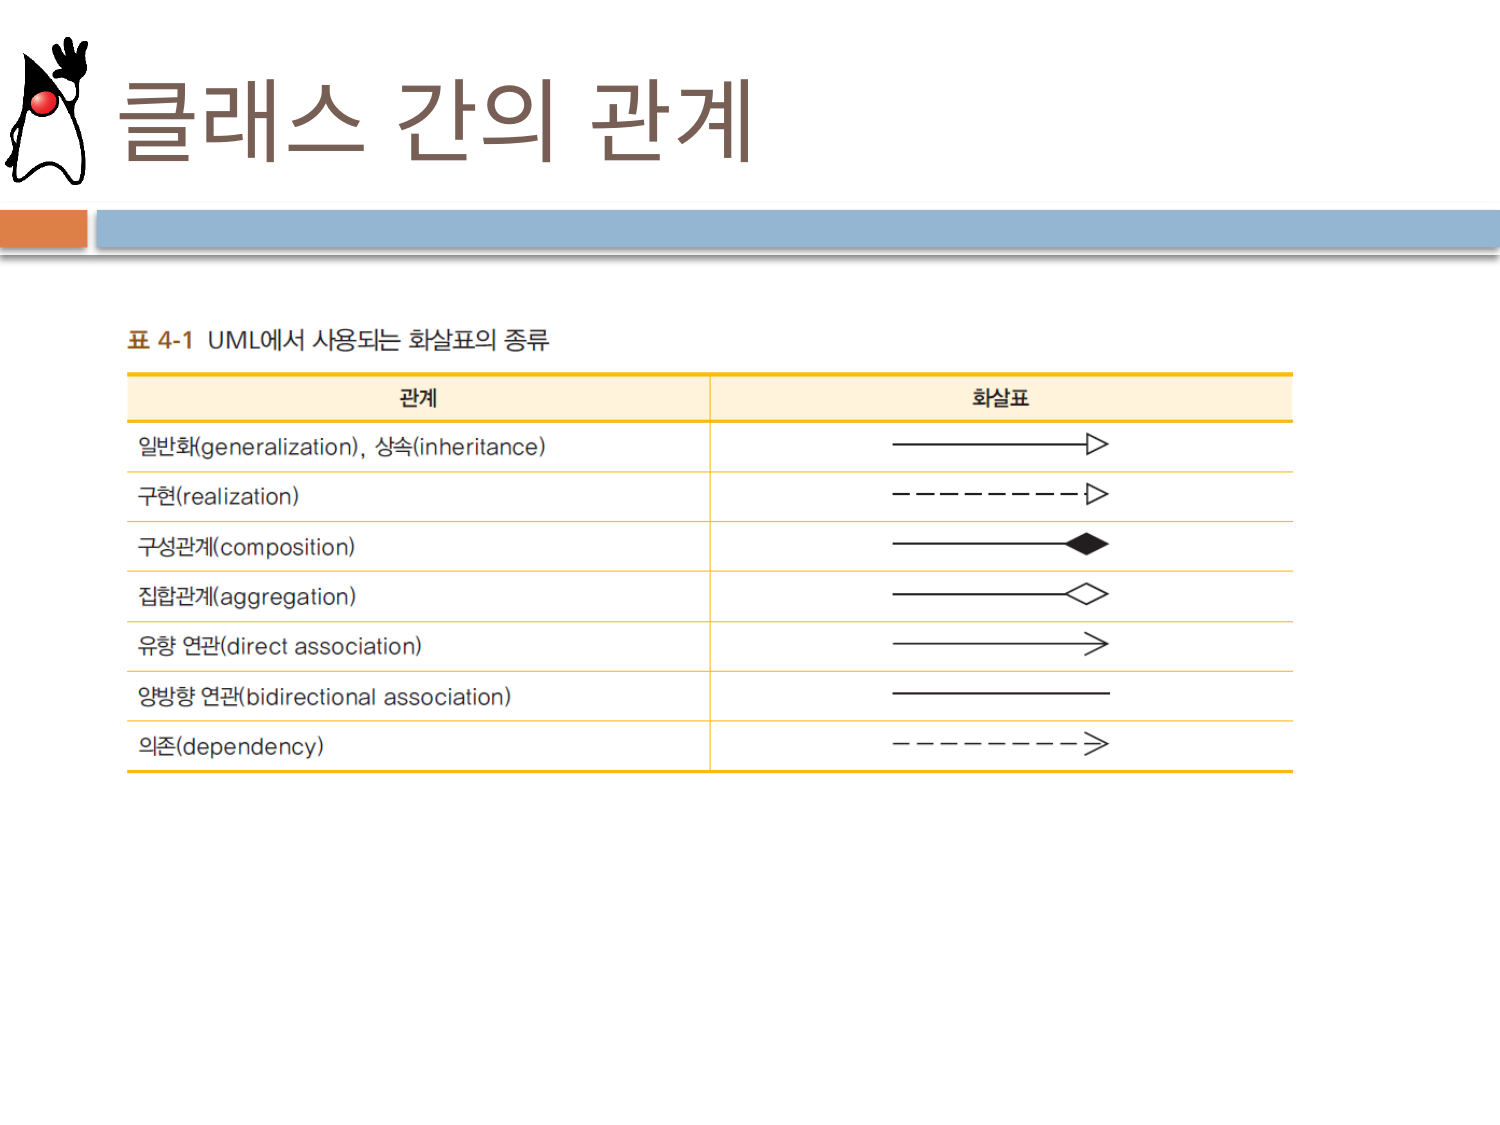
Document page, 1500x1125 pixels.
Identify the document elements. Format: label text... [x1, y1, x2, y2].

title 클래스 간의 관계 [100, 37, 1438, 200]
picture [110, 312, 1307, 784]
picture [5, 37, 88, 185]
